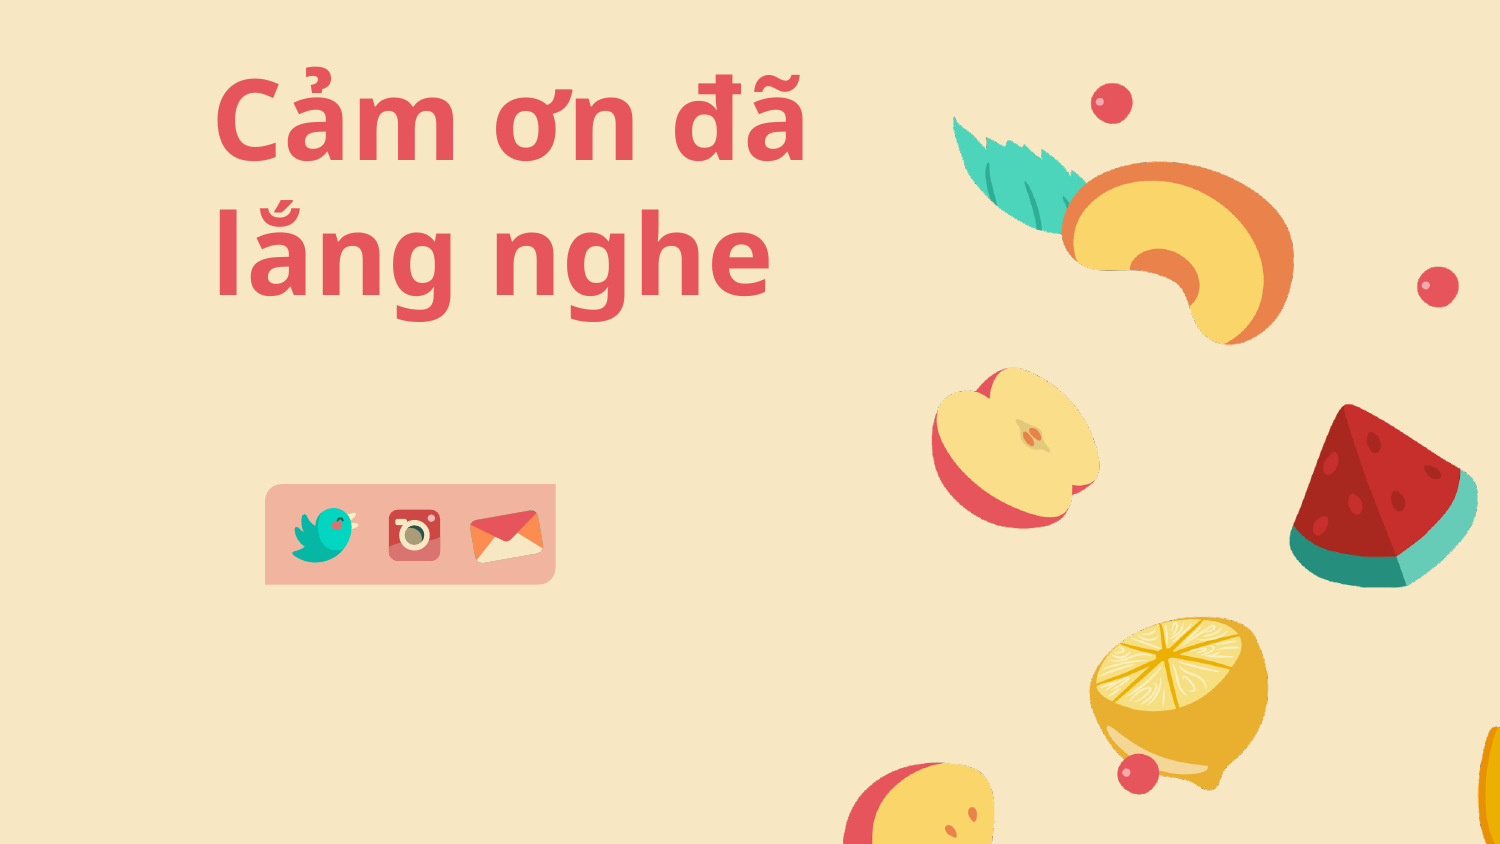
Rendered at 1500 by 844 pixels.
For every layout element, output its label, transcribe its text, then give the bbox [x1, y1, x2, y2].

picture [705, 46, 1500, 844]
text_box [291, 507, 360, 563]
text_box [388, 509, 441, 562]
title Cảm ơn đã lắng nghe [196, 193, 700, 333]
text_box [469, 510, 544, 564]
text_box [265, 484, 556, 585]
